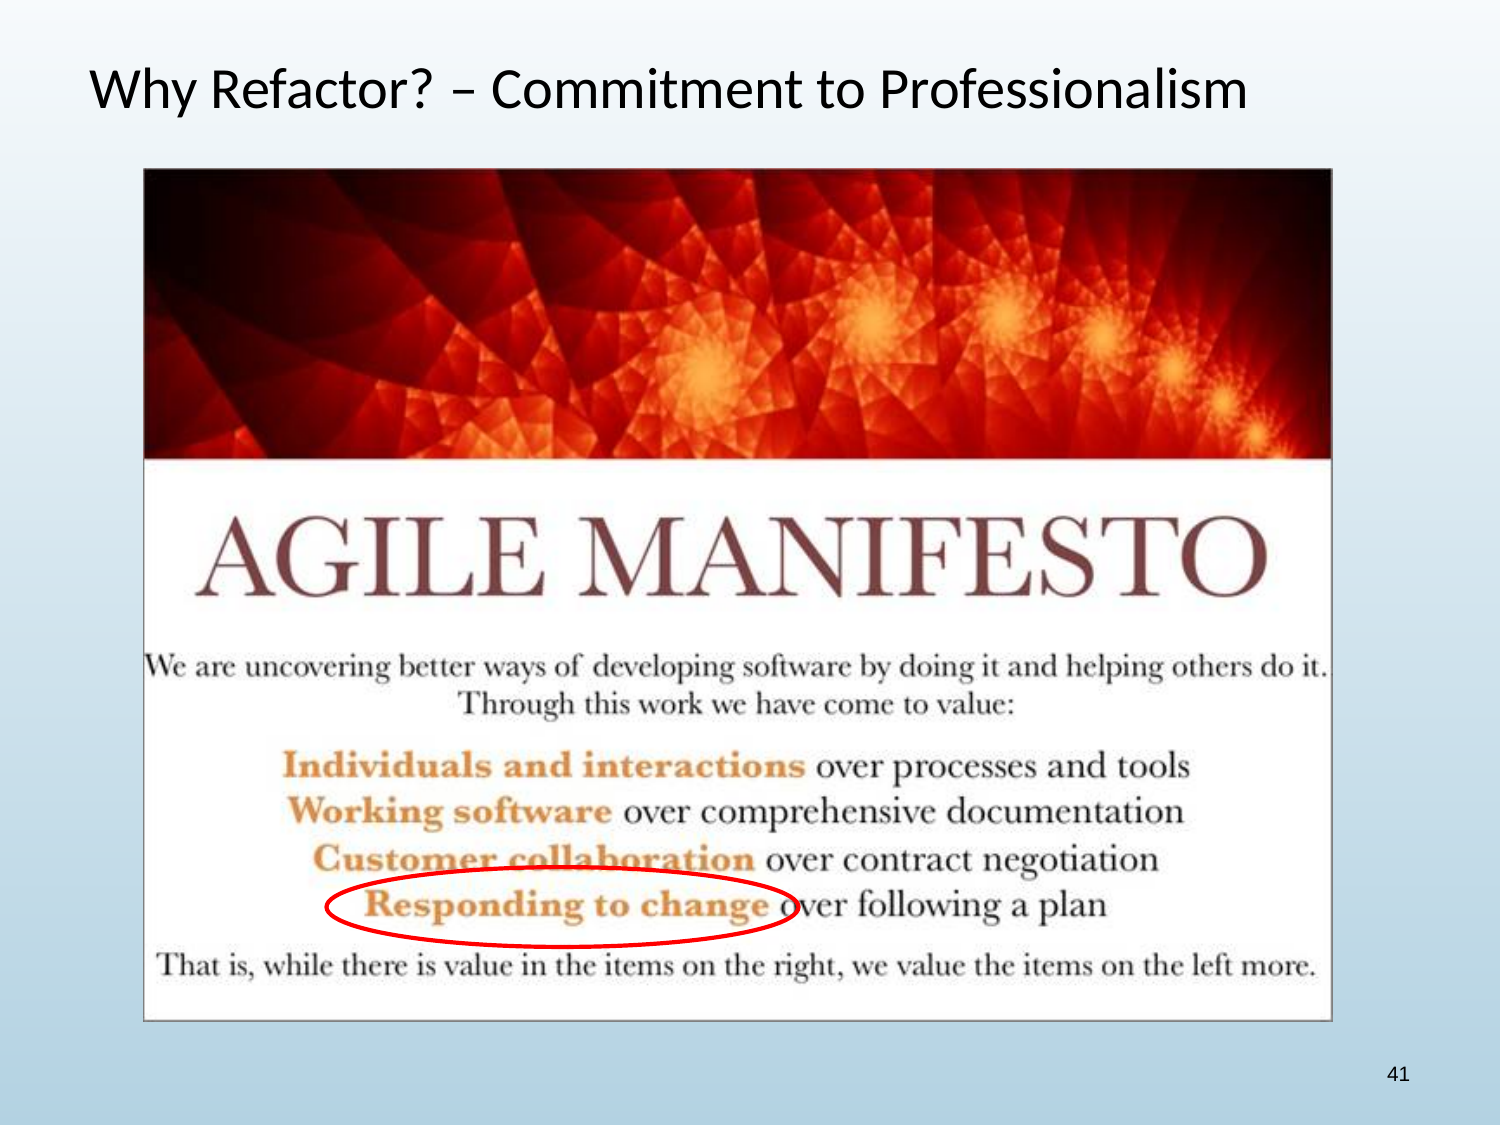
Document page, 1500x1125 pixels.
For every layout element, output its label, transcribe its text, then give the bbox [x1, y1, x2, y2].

title Why Refactor? – Commitment to Professionalism [75, 0, 1454, 170]
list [143, 168, 1333, 1023]
